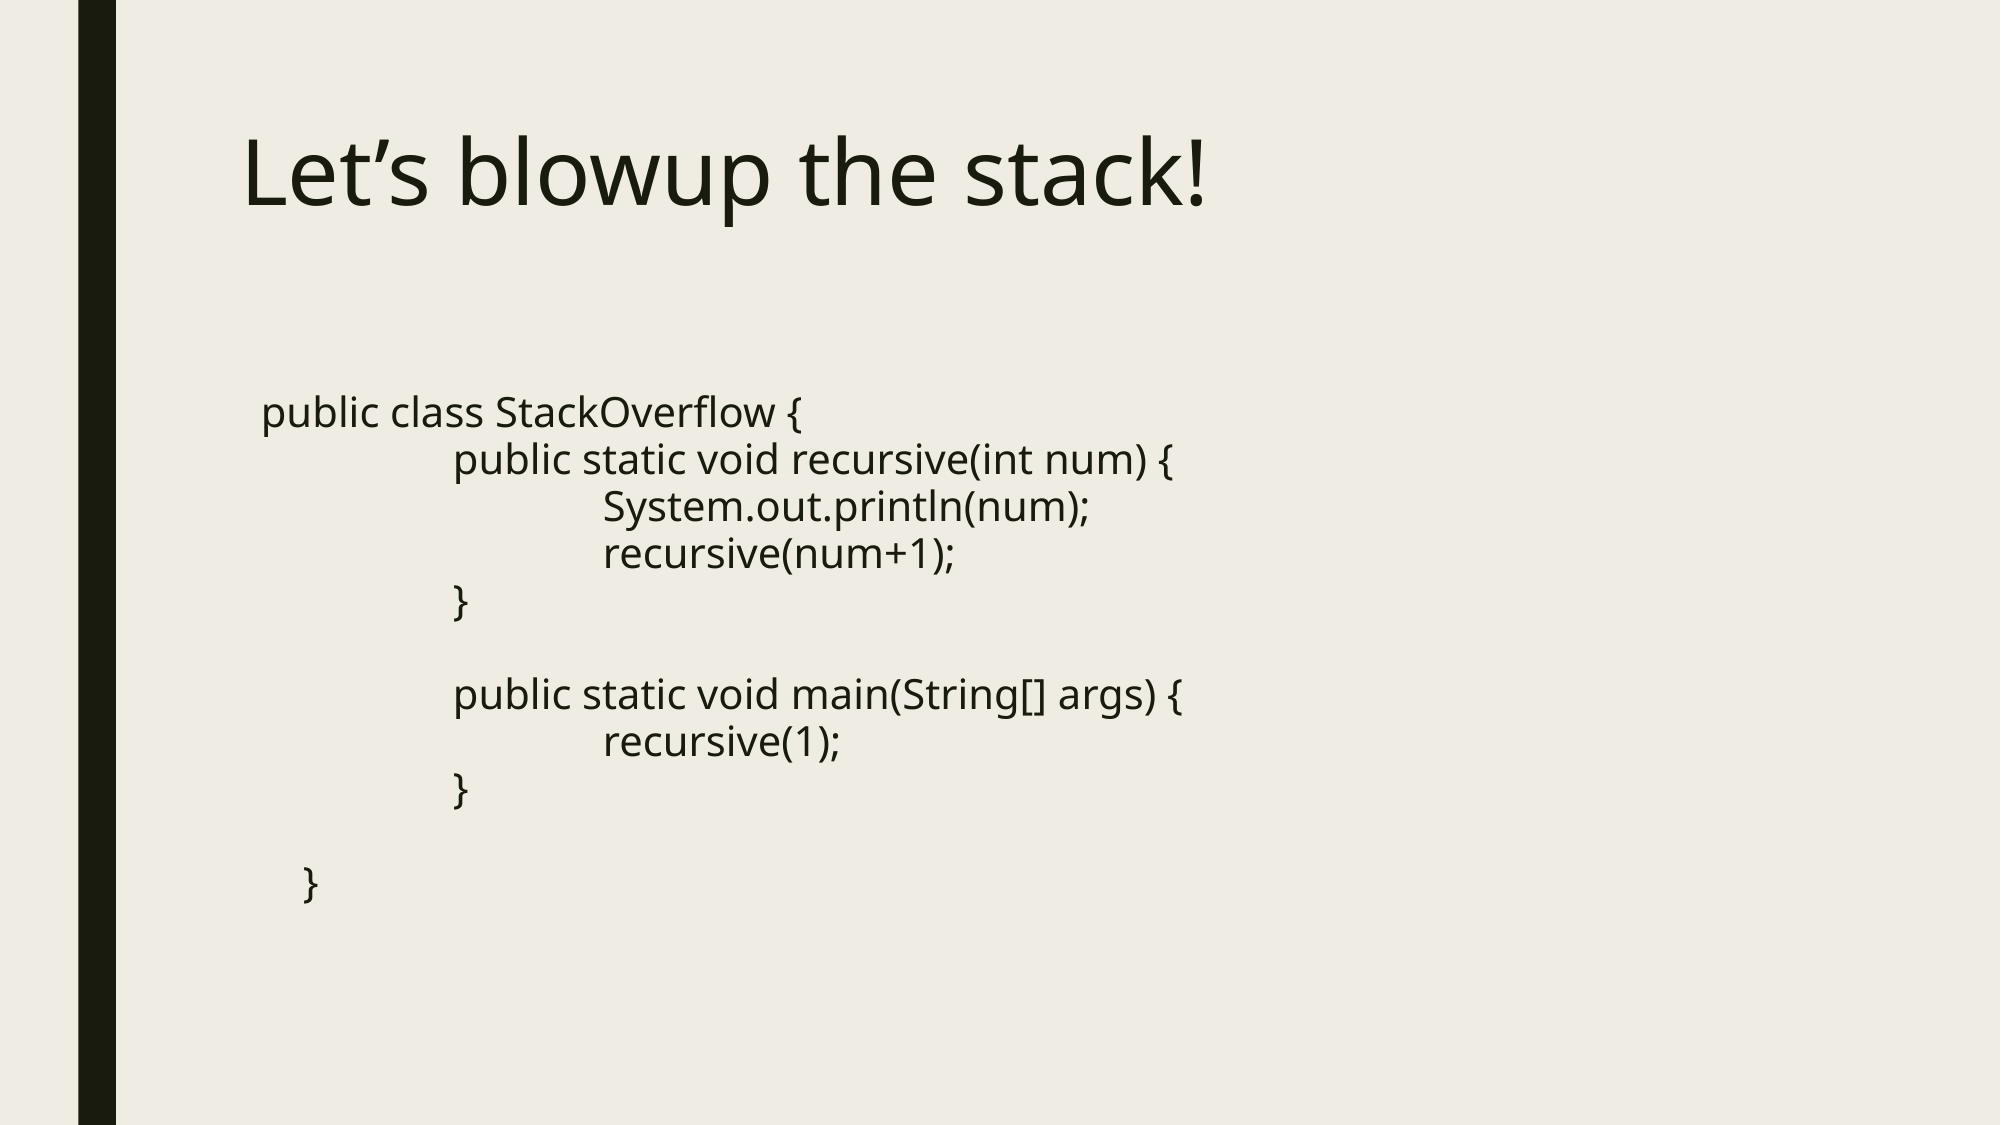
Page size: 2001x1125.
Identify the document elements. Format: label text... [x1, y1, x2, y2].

list public class StackOverflow { public static void recursive(int num) { System.out.println(num); recursive(num+1); } public static void main(String[] args) { recursive(1); } } [225, 375, 1800, 963]
title Let’s blowup the stack! [225, 112, 1800, 357]
